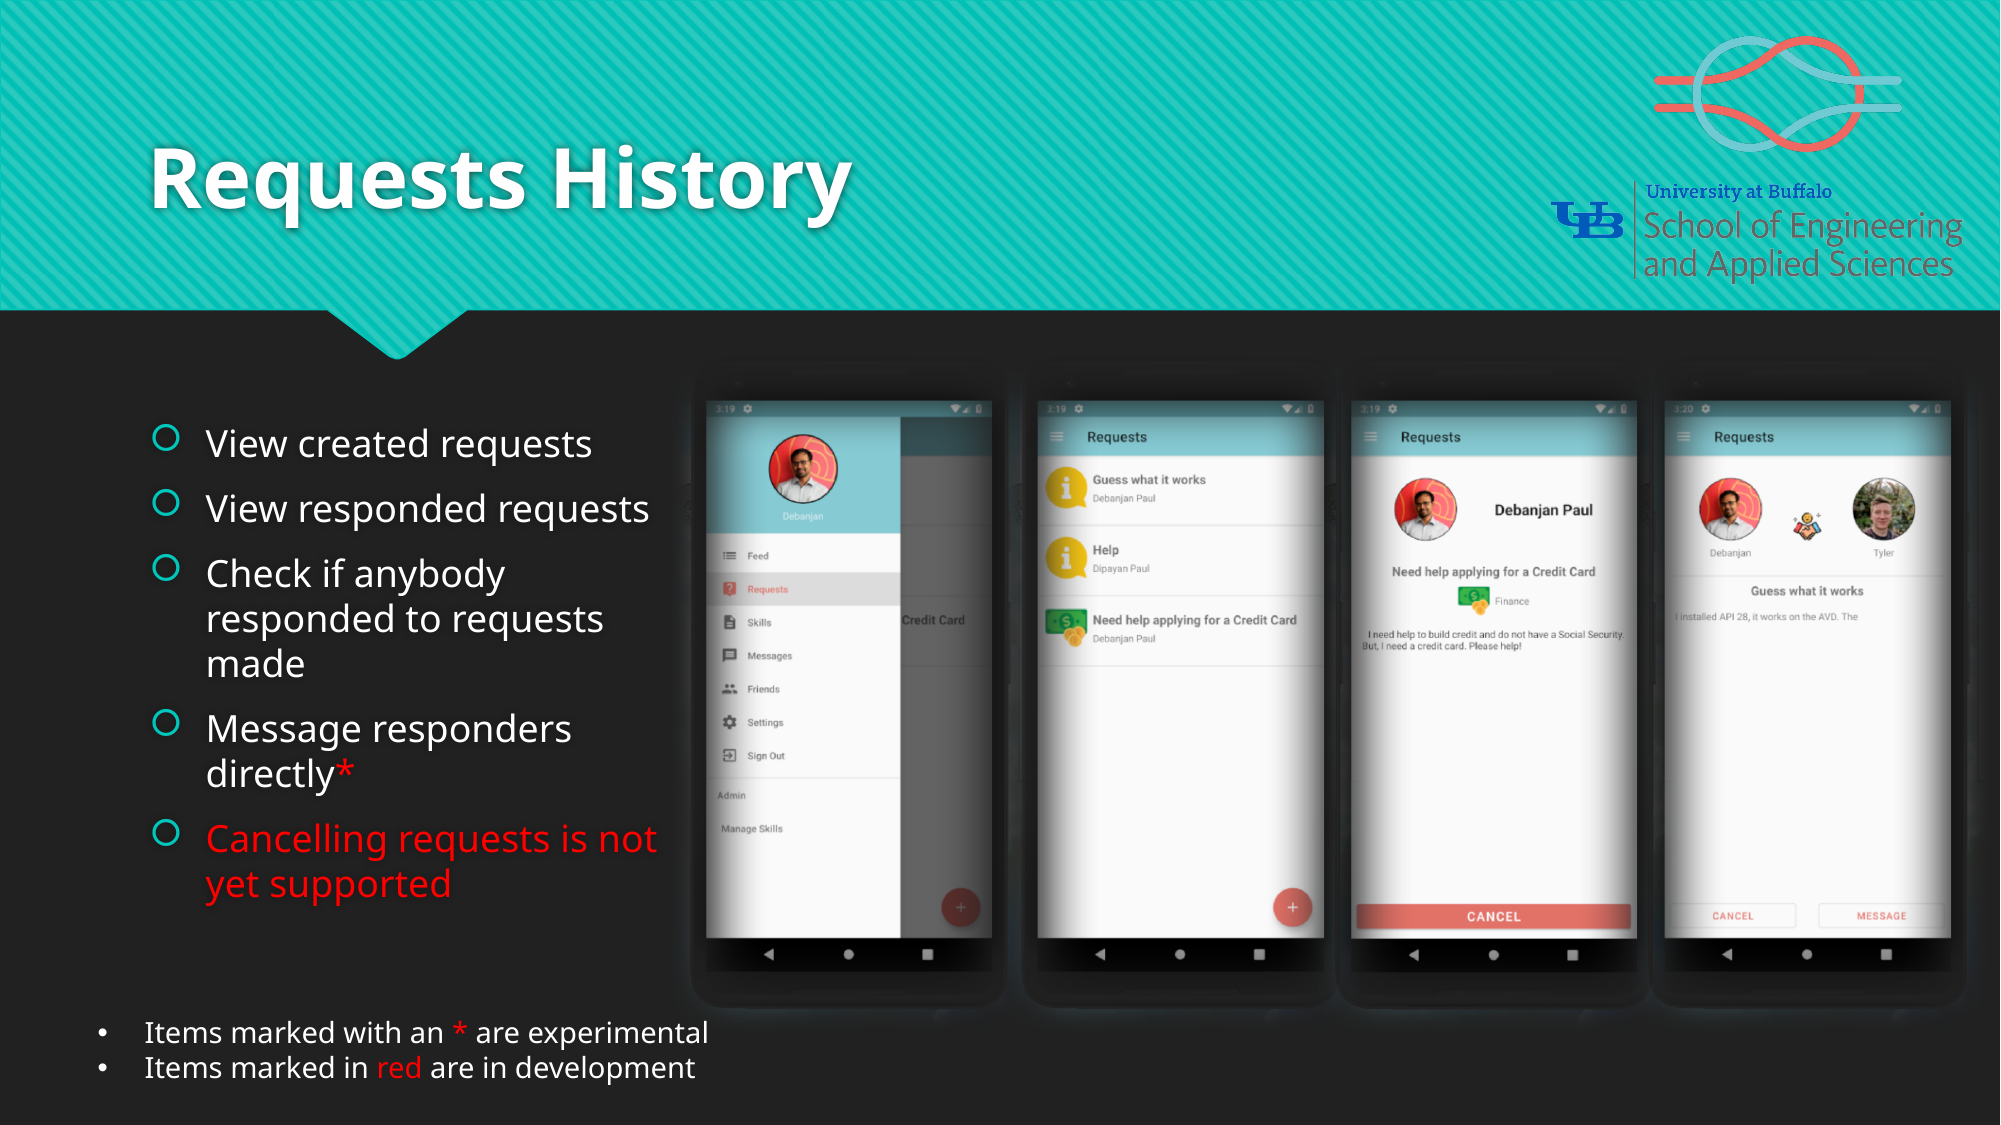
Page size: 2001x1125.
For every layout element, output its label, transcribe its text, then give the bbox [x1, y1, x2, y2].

picture [1654, 36, 1902, 152]
title Requests History [132, 73, 1868, 233]
picture [1551, 181, 1963, 285]
list View created requests View responded requests Check if anybody responded to requests made Message responders directly* Cancelling requests is not yet supported [134, 364, 666, 962]
text_box Items marked with an * are experimental Items marked in red are in development [82, 1007, 725, 1092]
picture [666, 351, 1993, 1036]
